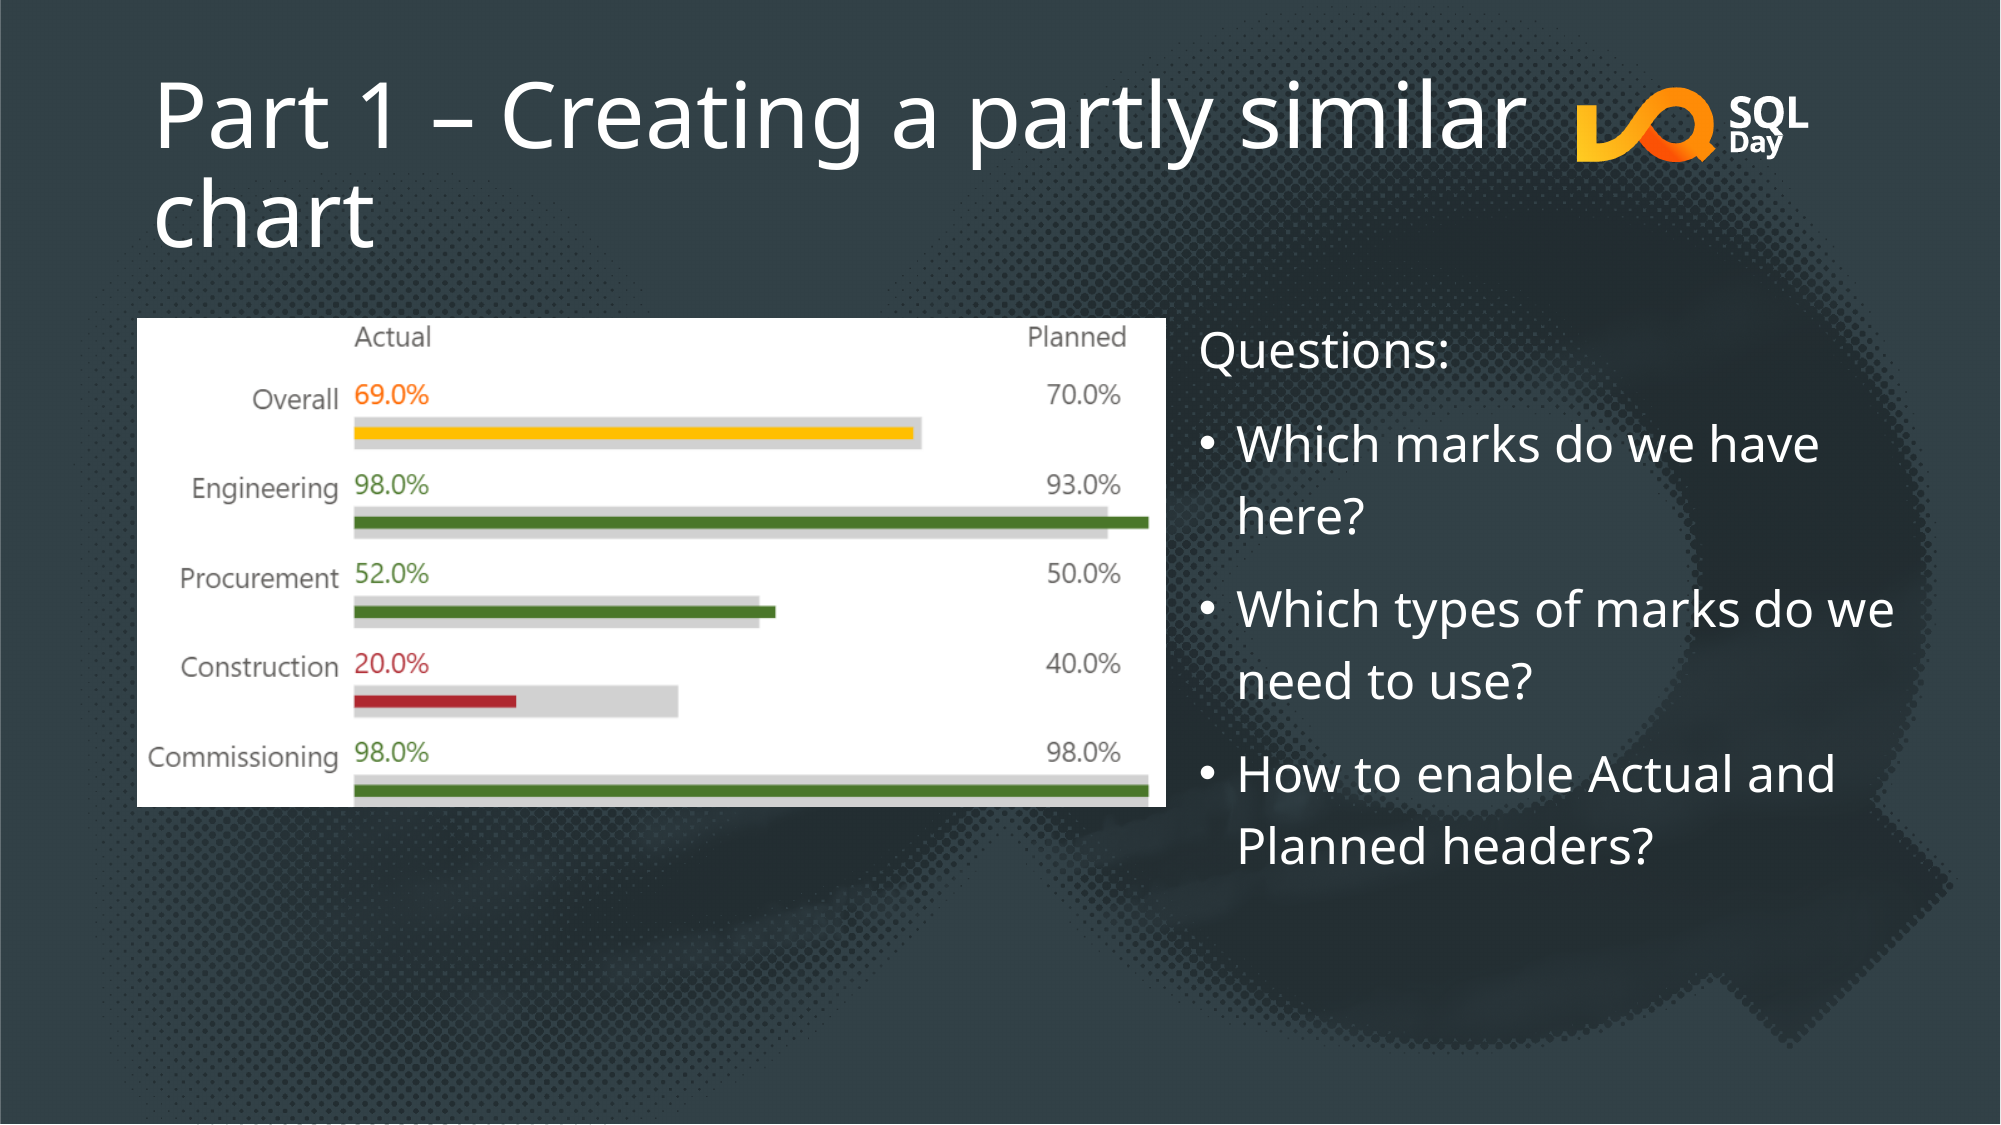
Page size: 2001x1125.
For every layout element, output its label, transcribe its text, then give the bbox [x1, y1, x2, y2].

text_box Questions: Which marks do we have here? Which types of marks do we need to use? How to enable Actual and Planned headers? [1183, 318, 1952, 959]
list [136, 317, 1166, 808]
title Part 1 – Creating a partly similar chart [137, 59, 1556, 278]
picture [0, 0, 2001, 1125]
